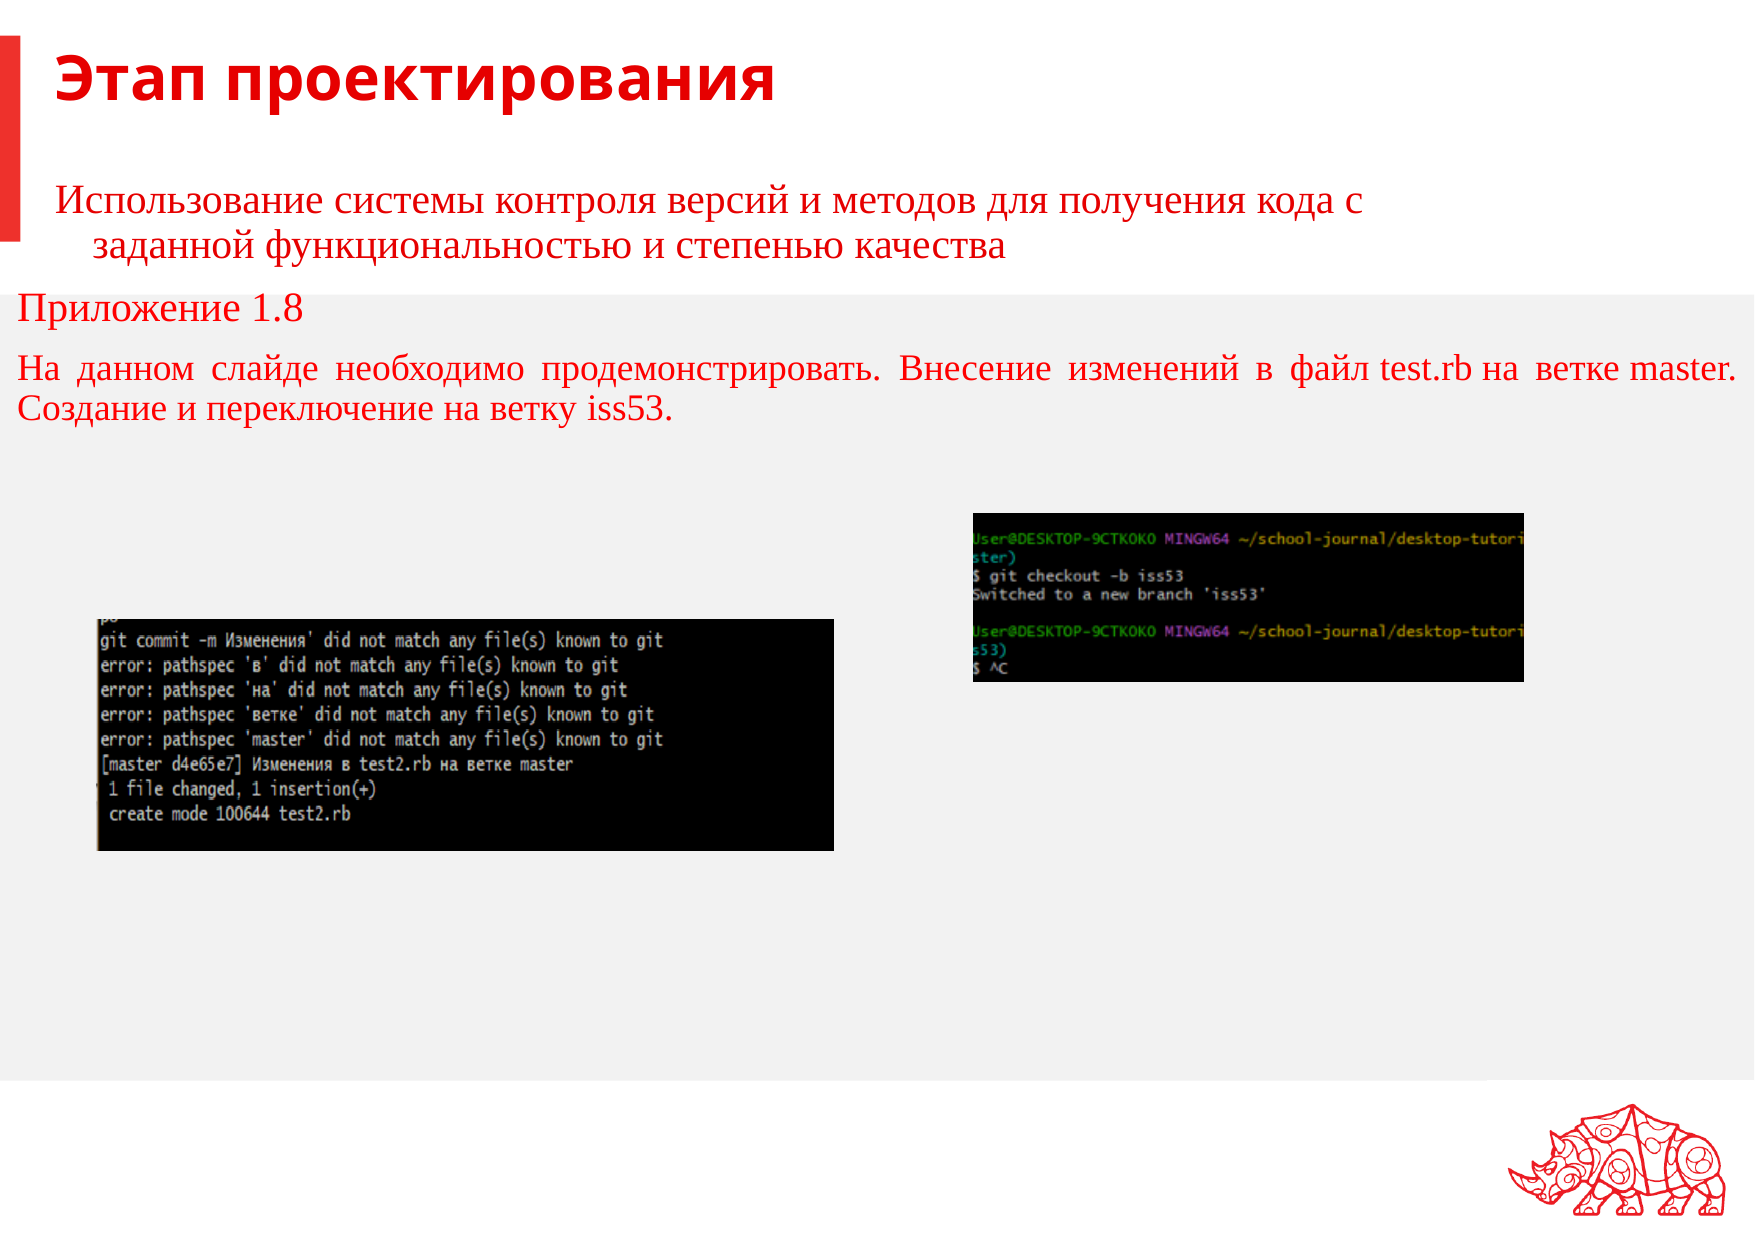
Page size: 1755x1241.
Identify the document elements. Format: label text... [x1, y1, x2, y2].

list Приложение 1.8 На данном слайде необходимо продемонстрировать. Внесение изменений в файл test.rb на ветке master. Создание и переключение на ветку iss53. [0, 276, 1755, 1087]
title Этап проектирования [54, 46, 1644, 115]
picture [973, 512, 1524, 683]
picture [1487, 1087, 1755, 1229]
list Использование системы контроля версий и методов для получения кода с заданной функциональностью и степенью качества [0, 172, 1403, 277]
picture [96, 619, 834, 851]
